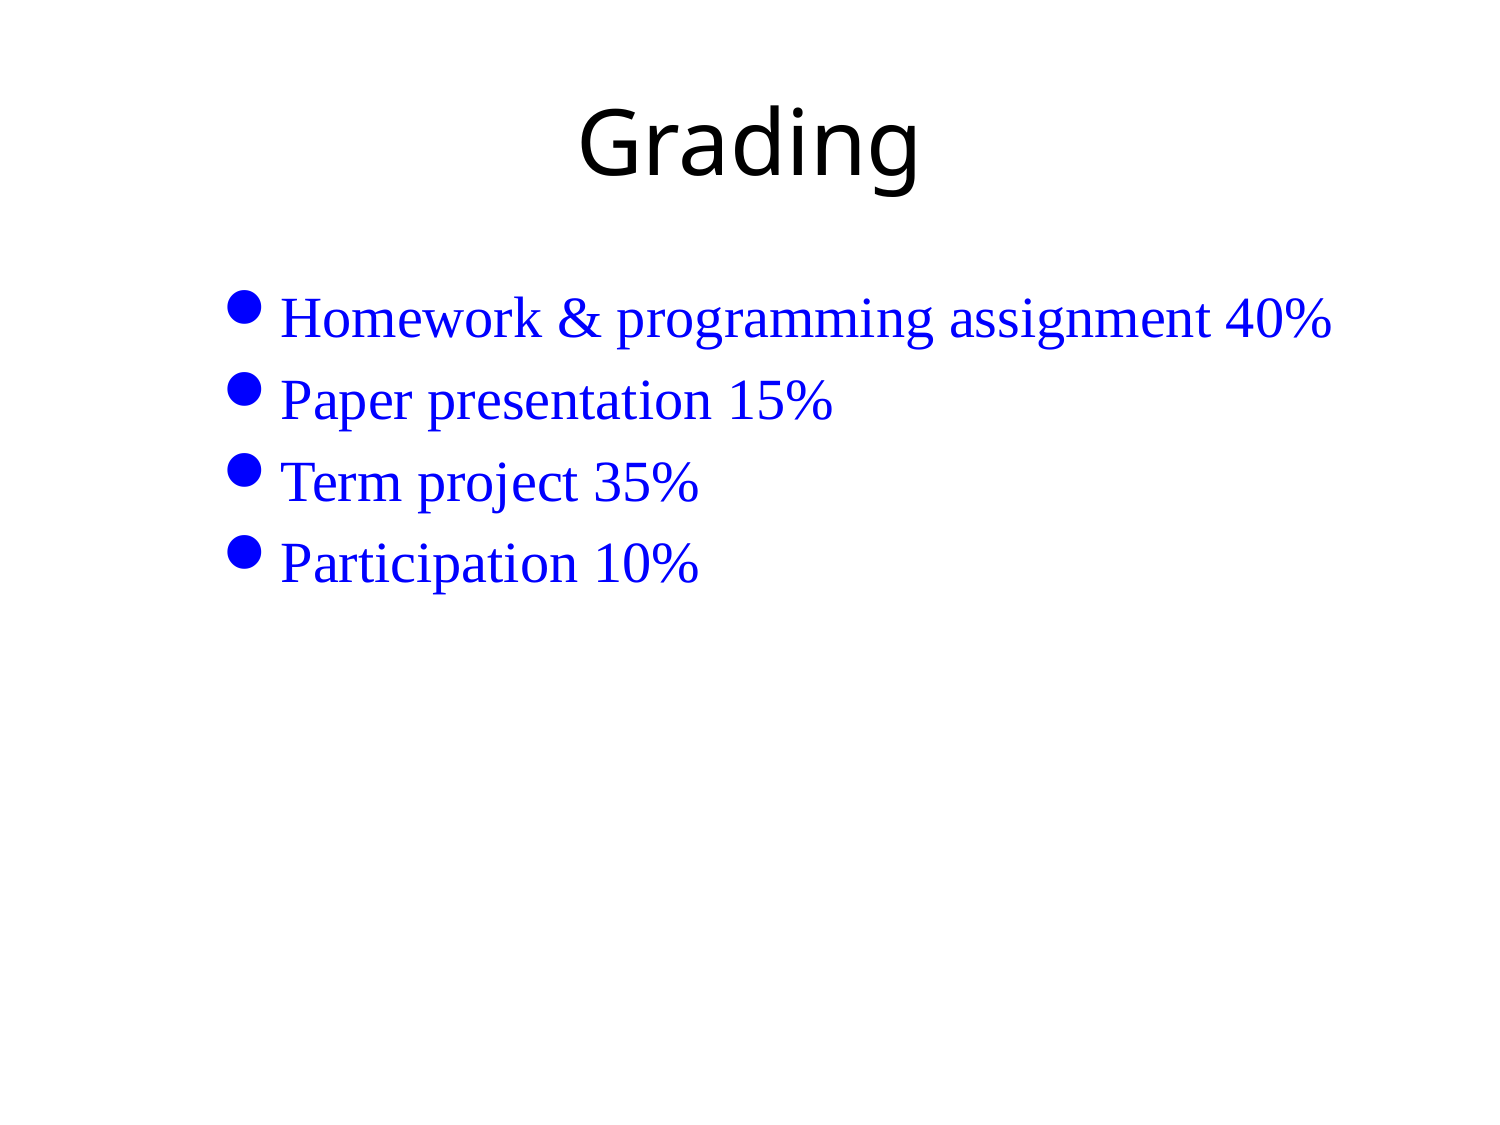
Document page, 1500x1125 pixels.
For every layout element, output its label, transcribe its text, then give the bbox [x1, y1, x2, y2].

title Grading [75, 45, 1425, 233]
list Homework & programming assignment 40% Paper presentation 15% Term project 35% Participation 10% [207, 272, 1387, 660]
